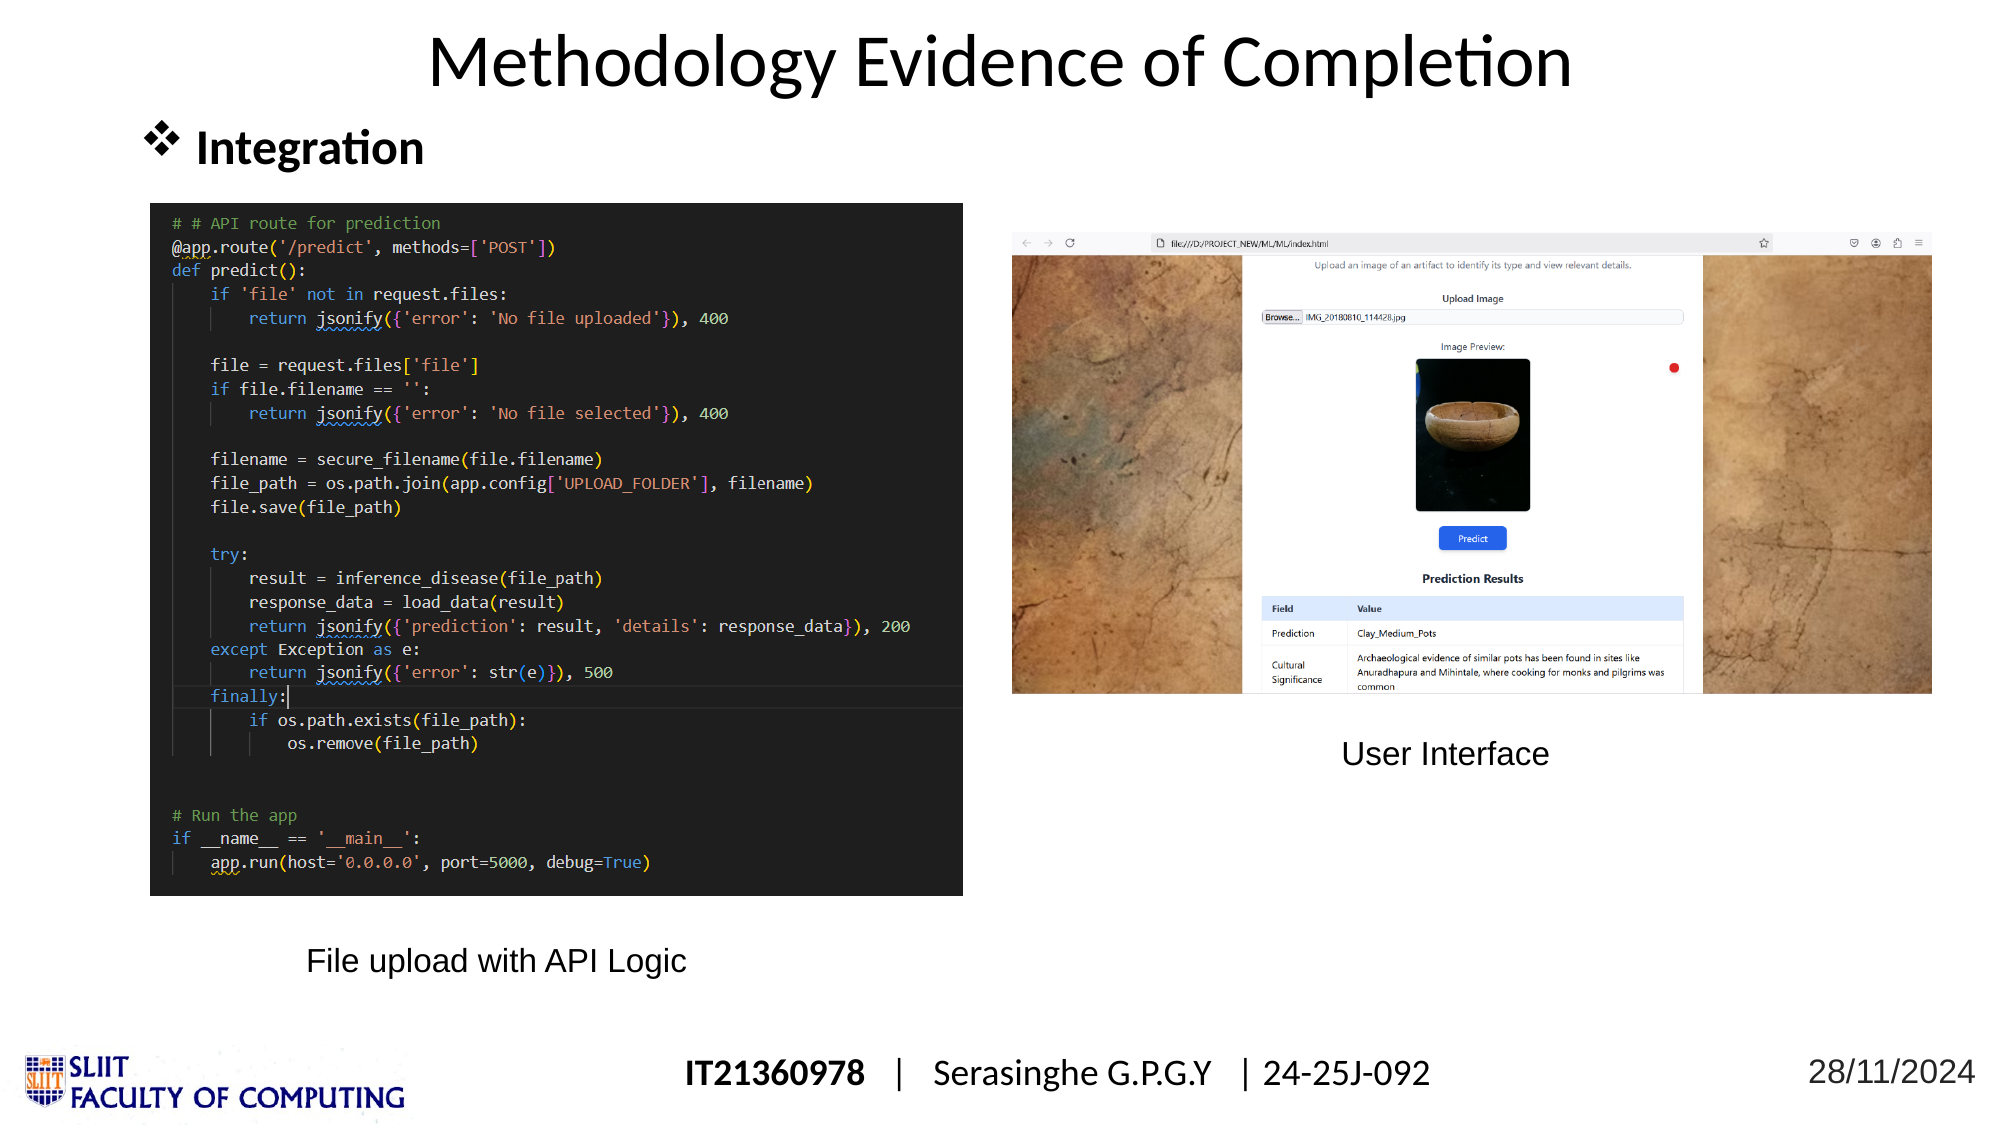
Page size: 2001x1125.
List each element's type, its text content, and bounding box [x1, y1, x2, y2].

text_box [498, 1037, 1997, 1101]
text_box User Interface [1326, 724, 1575, 779]
picture [1012, 232, 1932, 695]
title Integration [137, 111, 1438, 303]
picture [149, 203, 963, 897]
picture [0, 1045, 413, 1125]
text_box Methodology Evidence of Completion [294, 8, 1706, 102]
text_box File upload with API Logic [291, 931, 713, 987]
